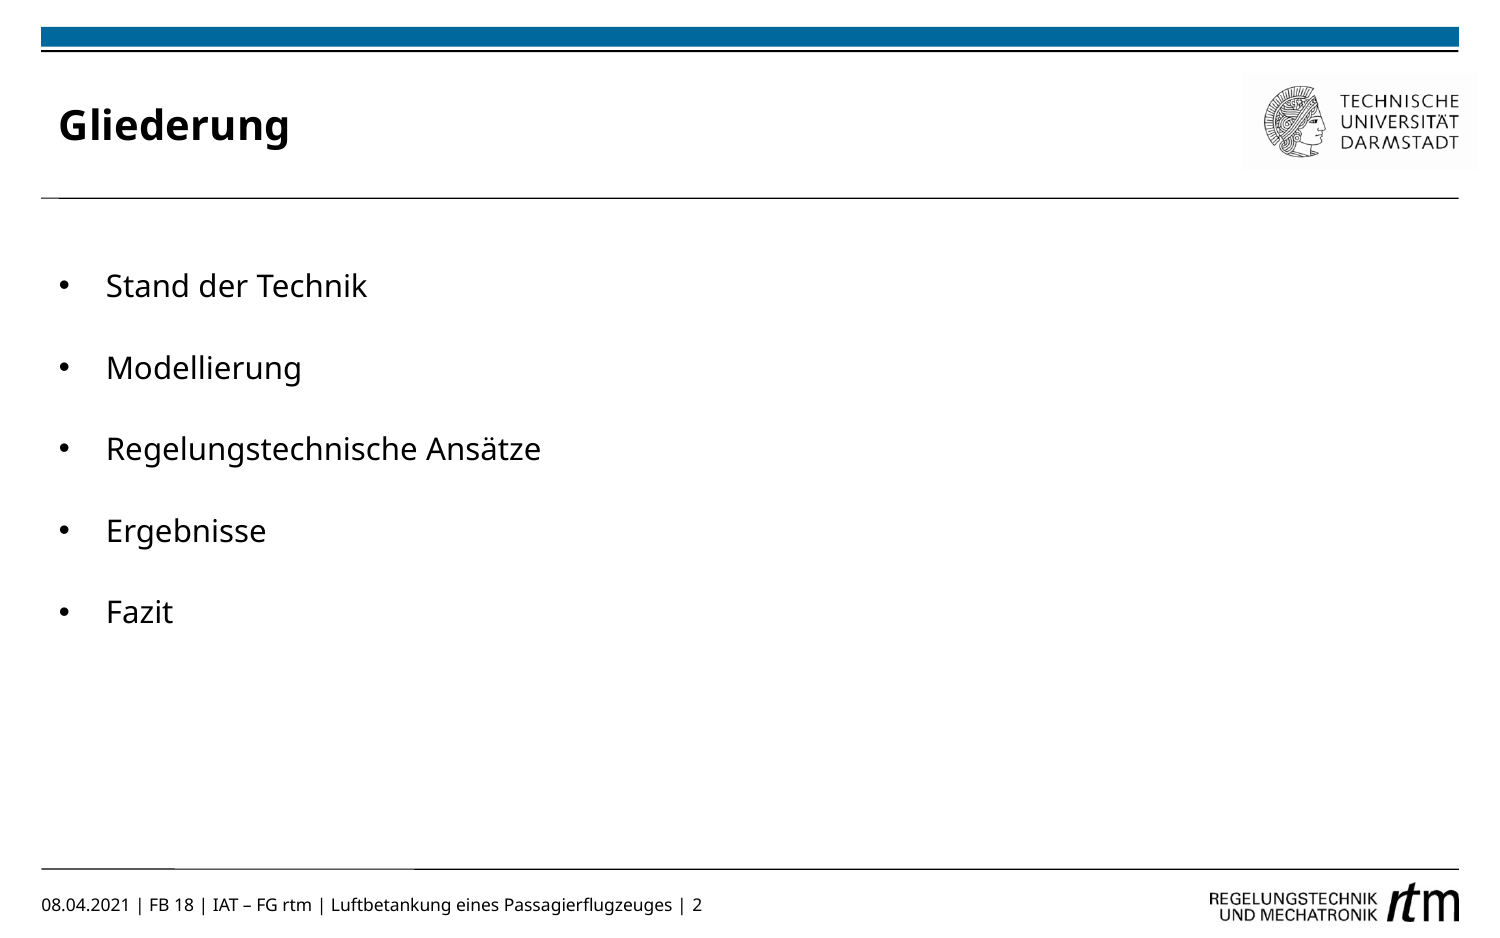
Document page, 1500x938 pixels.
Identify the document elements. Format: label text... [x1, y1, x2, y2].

title Gliederung [58, 66, 1149, 182]
list Stand der Technik Modellierung Regelungstechnische Ansätze Ergebnisse Fazit [58, 221, 1441, 847]
picture [1242, 73, 1477, 170]
picture [1210, 882, 1459, 922]
